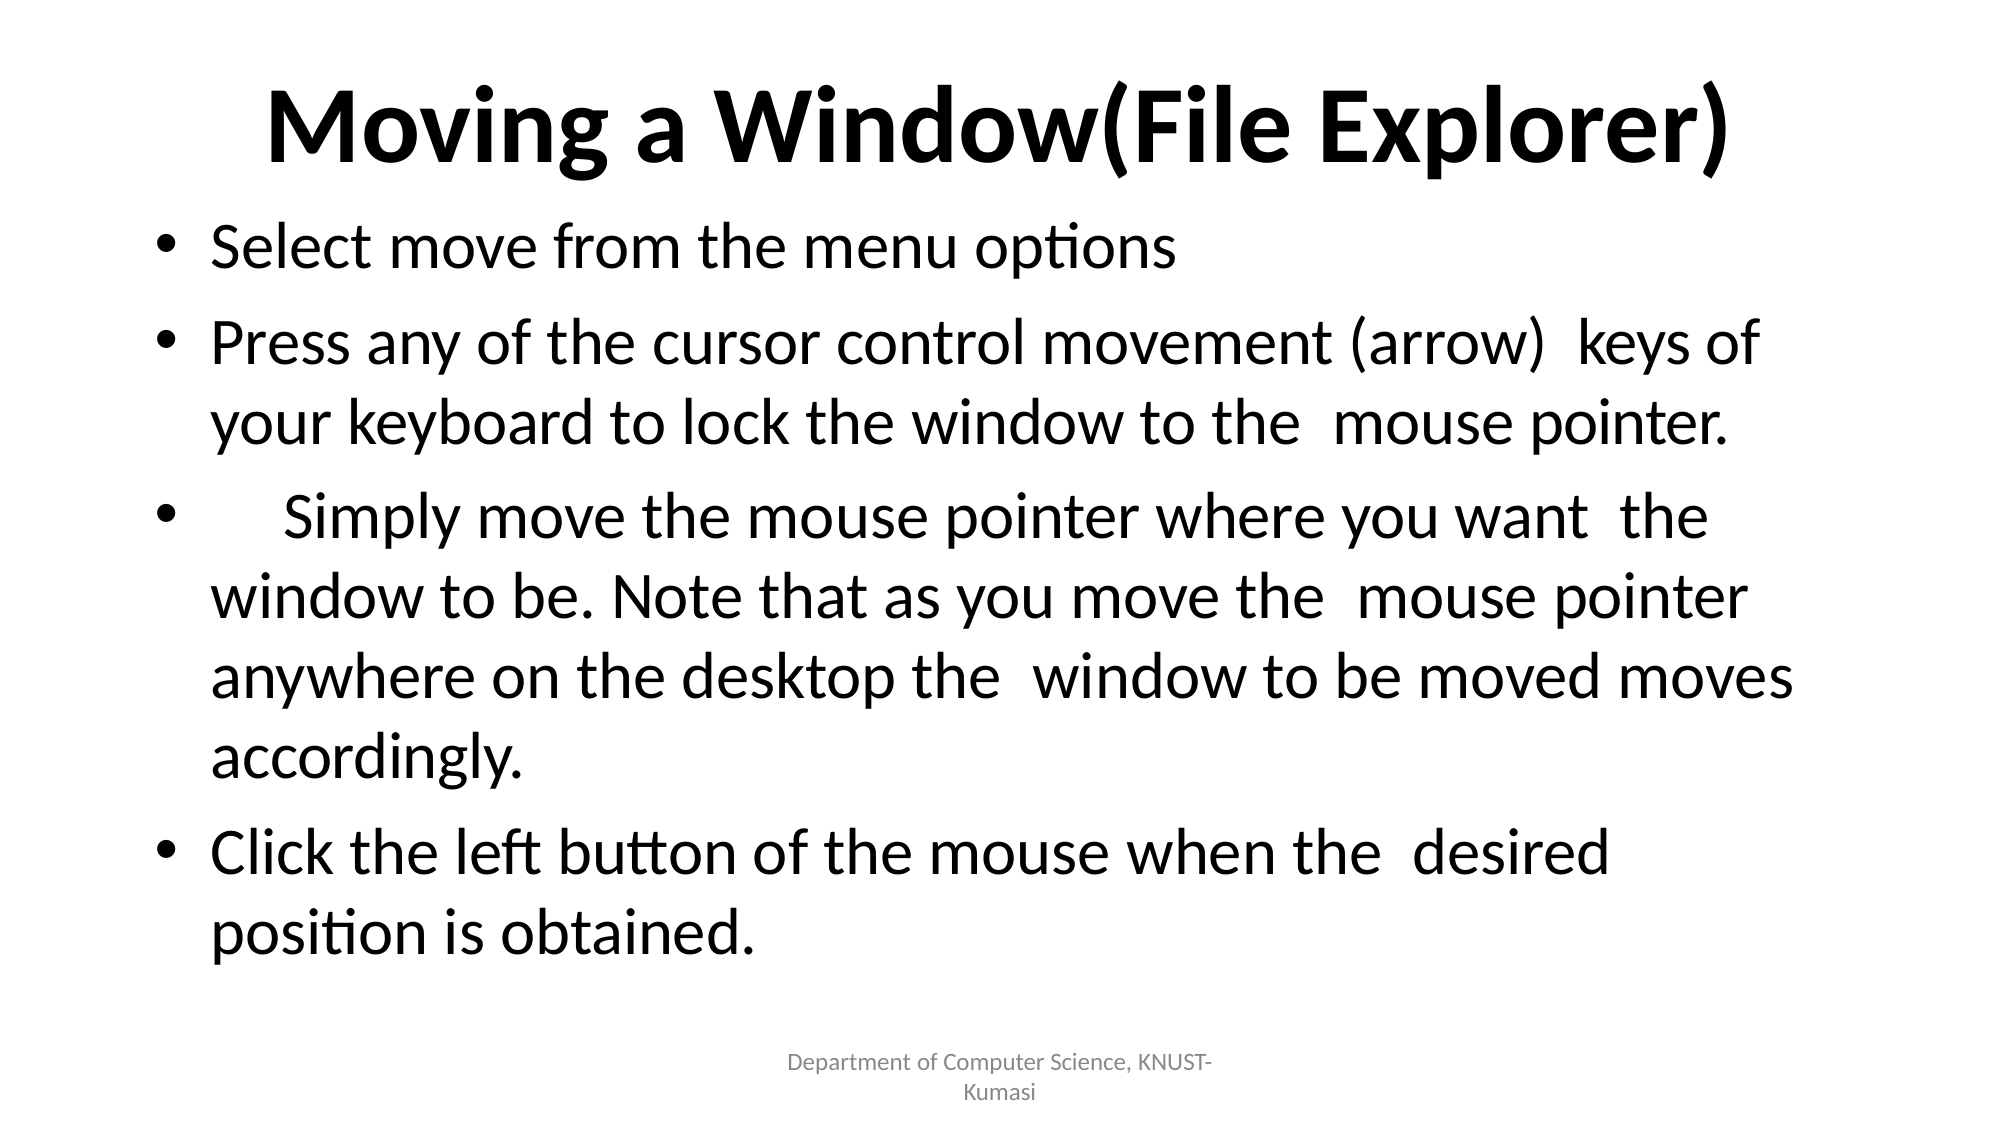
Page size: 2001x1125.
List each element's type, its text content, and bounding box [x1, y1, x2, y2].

text_box Department of Computer Science, KNUST- Kumasi [783, 1050, 1217, 1106]
title Moving a Window(File Explorer) [137, 59, 1863, 194]
list Select move from the menu options Press any of the cursor control movement (arrow) keys of your keyboard to lock the window to the mouse pointer. Simply move the mouse pointer where you want the window to be. Note that as you move the mouse pointer anywhere on the desktop the window to be moved moves accordingly. Click the left button of the mouse when the desired position is obtained. [137, 194, 1863, 1092]
